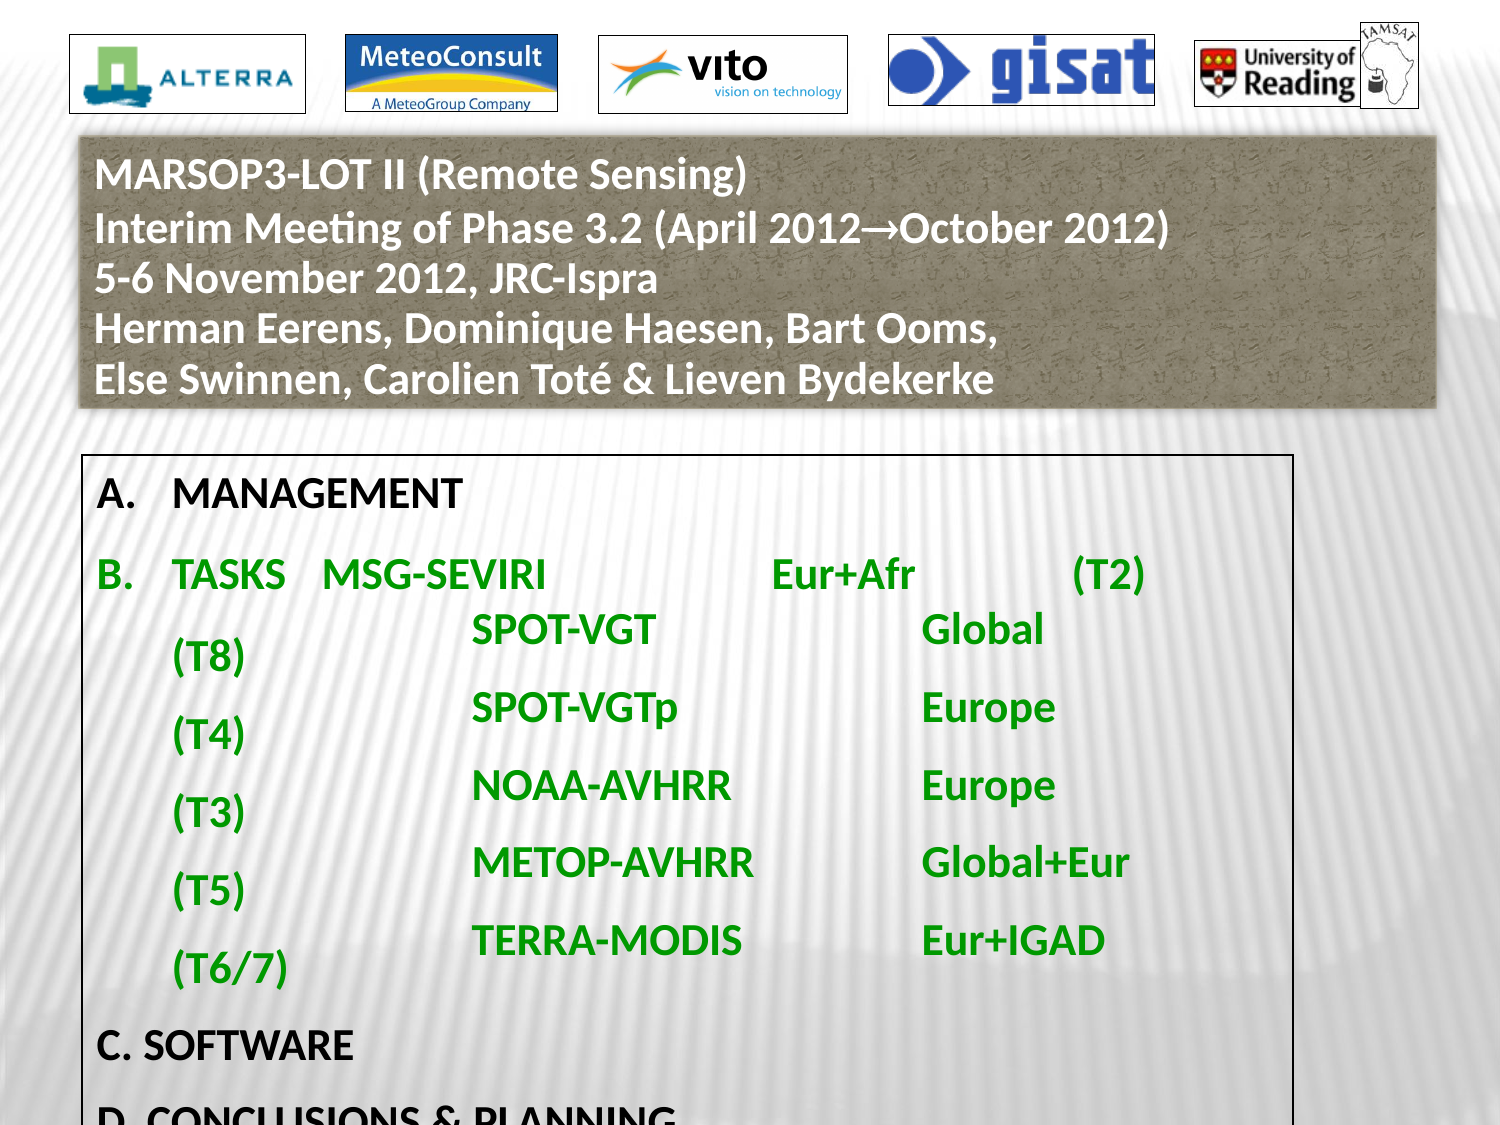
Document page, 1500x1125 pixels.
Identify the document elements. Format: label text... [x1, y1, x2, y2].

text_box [1197, 25, 1416, 106]
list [600, 36, 847, 112]
text_box MANAGEMENT TASKS MSG-SEVIRI Eur+Afr (T2) SPOT-VGT Global (T8) SPOT-VGTp Europe (T4) NOAA-AVHRR Europe (T3) METOP-AVHRR Global+Eur (T5) TERRA-MODIS Eur+IGAD (T6/7) C. SOFTWARE D. CONCLUSIONS & PLANNING [81, 454, 1294, 1125]
picture [70, 34, 305, 113]
picture [345, 34, 557, 112]
text_box MARSOP3-LOT II (Remote Sensing) Interim Meeting of Phase 3.2 (April 2012October 2012) 5-6 November 2012, JRC-Ispra Herman Eerens, Dominique Haesen, Bart Ooms, Else Swinnen, Carolien Toté & Lieven Bydekerke [82, 139, 1434, 406]
picture [889, 35, 1155, 106]
